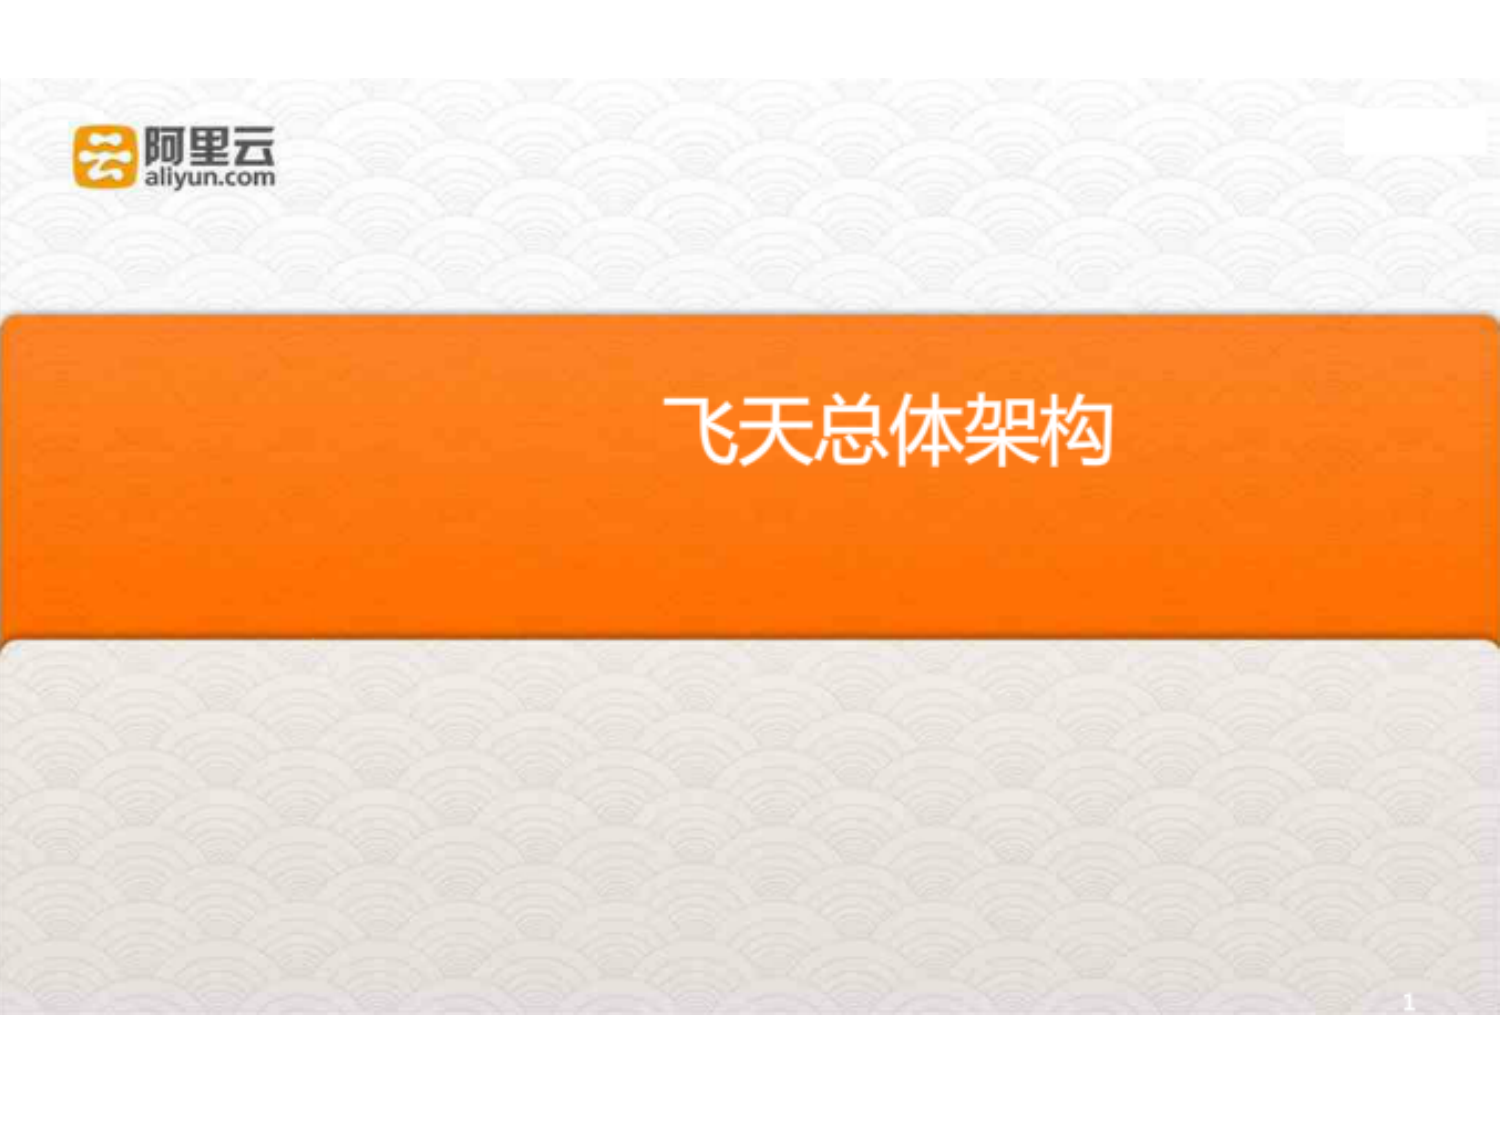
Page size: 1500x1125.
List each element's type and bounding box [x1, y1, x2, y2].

picture [0, 77, 1500, 1016]
